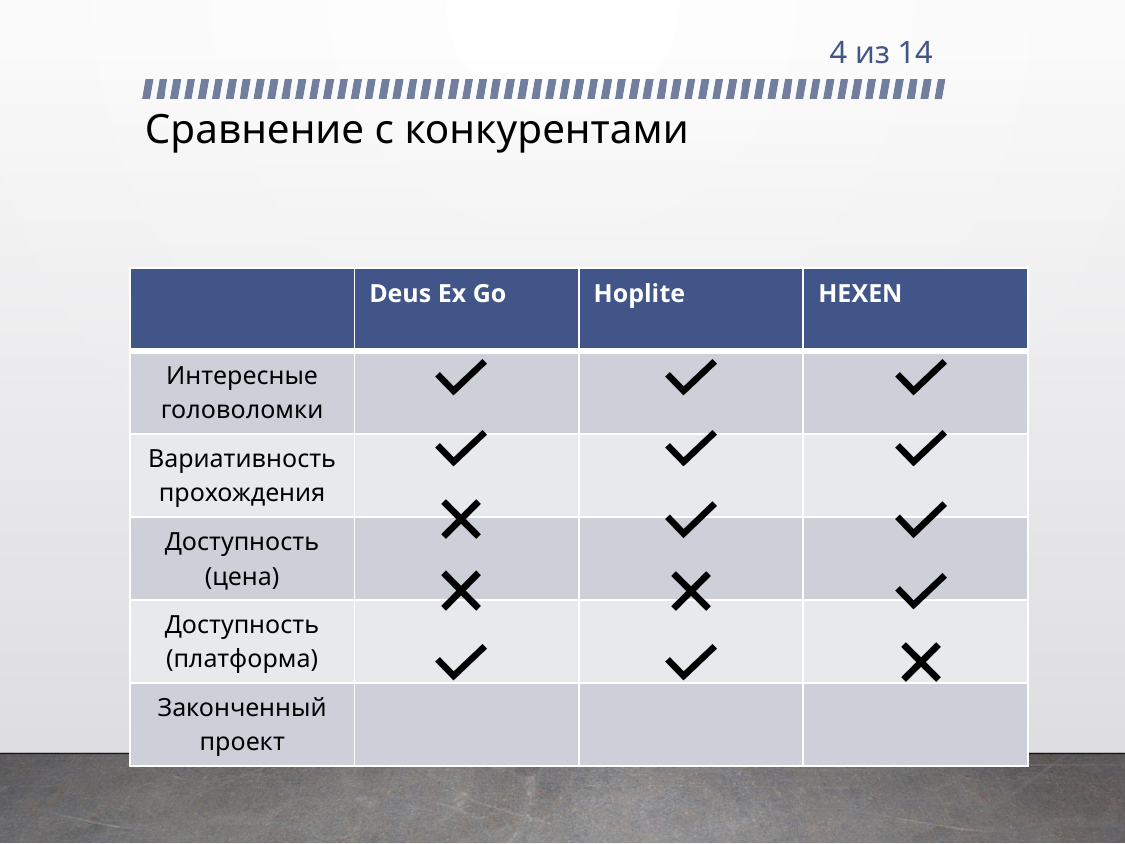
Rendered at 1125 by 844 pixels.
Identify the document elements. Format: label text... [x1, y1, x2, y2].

picture [893, 635, 948, 690]
table_header Deus Ex Go [355, 269, 578, 348]
table_cell [580, 435, 802, 516]
picture [893, 564, 948, 618]
table_cell Доступность (платформа) [131, 601, 354, 682]
table_cell [804, 354, 1027, 433]
table_cell [355, 518, 578, 599]
table_cell [580, 354, 802, 433]
table_cell [580, 518, 802, 599]
table_cell [804, 435, 1027, 516]
picture [893, 492, 948, 547]
table_cell [804, 684, 1027, 765]
table_cell [355, 435, 578, 516]
picture [663, 349, 718, 404]
slide_number 4 из 14 [817, 31, 944, 78]
picture [434, 492, 489, 547]
table_cell [804, 601, 1027, 682]
table_header Hoplite [580, 269, 802, 348]
table_cell Интересные головоломки [131, 354, 354, 433]
table_cell Доступность (цена) [131, 518, 354, 599]
table_cell [355, 684, 578, 765]
picture [434, 421, 489, 476]
table_header [131, 269, 354, 348]
picture [434, 563, 489, 618]
picture [893, 421, 948, 476]
table_cell [580, 684, 802, 765]
table_cell [355, 354, 578, 433]
table_cell Законченный проект [131, 684, 354, 765]
picture [663, 564, 718, 618]
picture [0, 753, 1125, 843]
table_cell [580, 601, 802, 682]
picture [663, 635, 718, 690]
picture [434, 634, 489, 689]
picture [663, 421, 718, 475]
picture [663, 492, 718, 547]
table_cell [804, 518, 1027, 599]
picture [434, 349, 489, 404]
picture [893, 349, 948, 404]
title Сравнение с конкурентами [129, 100, 737, 198]
table_cell Вариативность прохождения [131, 435, 354, 516]
table_cell [355, 601, 578, 682]
table_header HEXEN [804, 269, 1027, 348]
